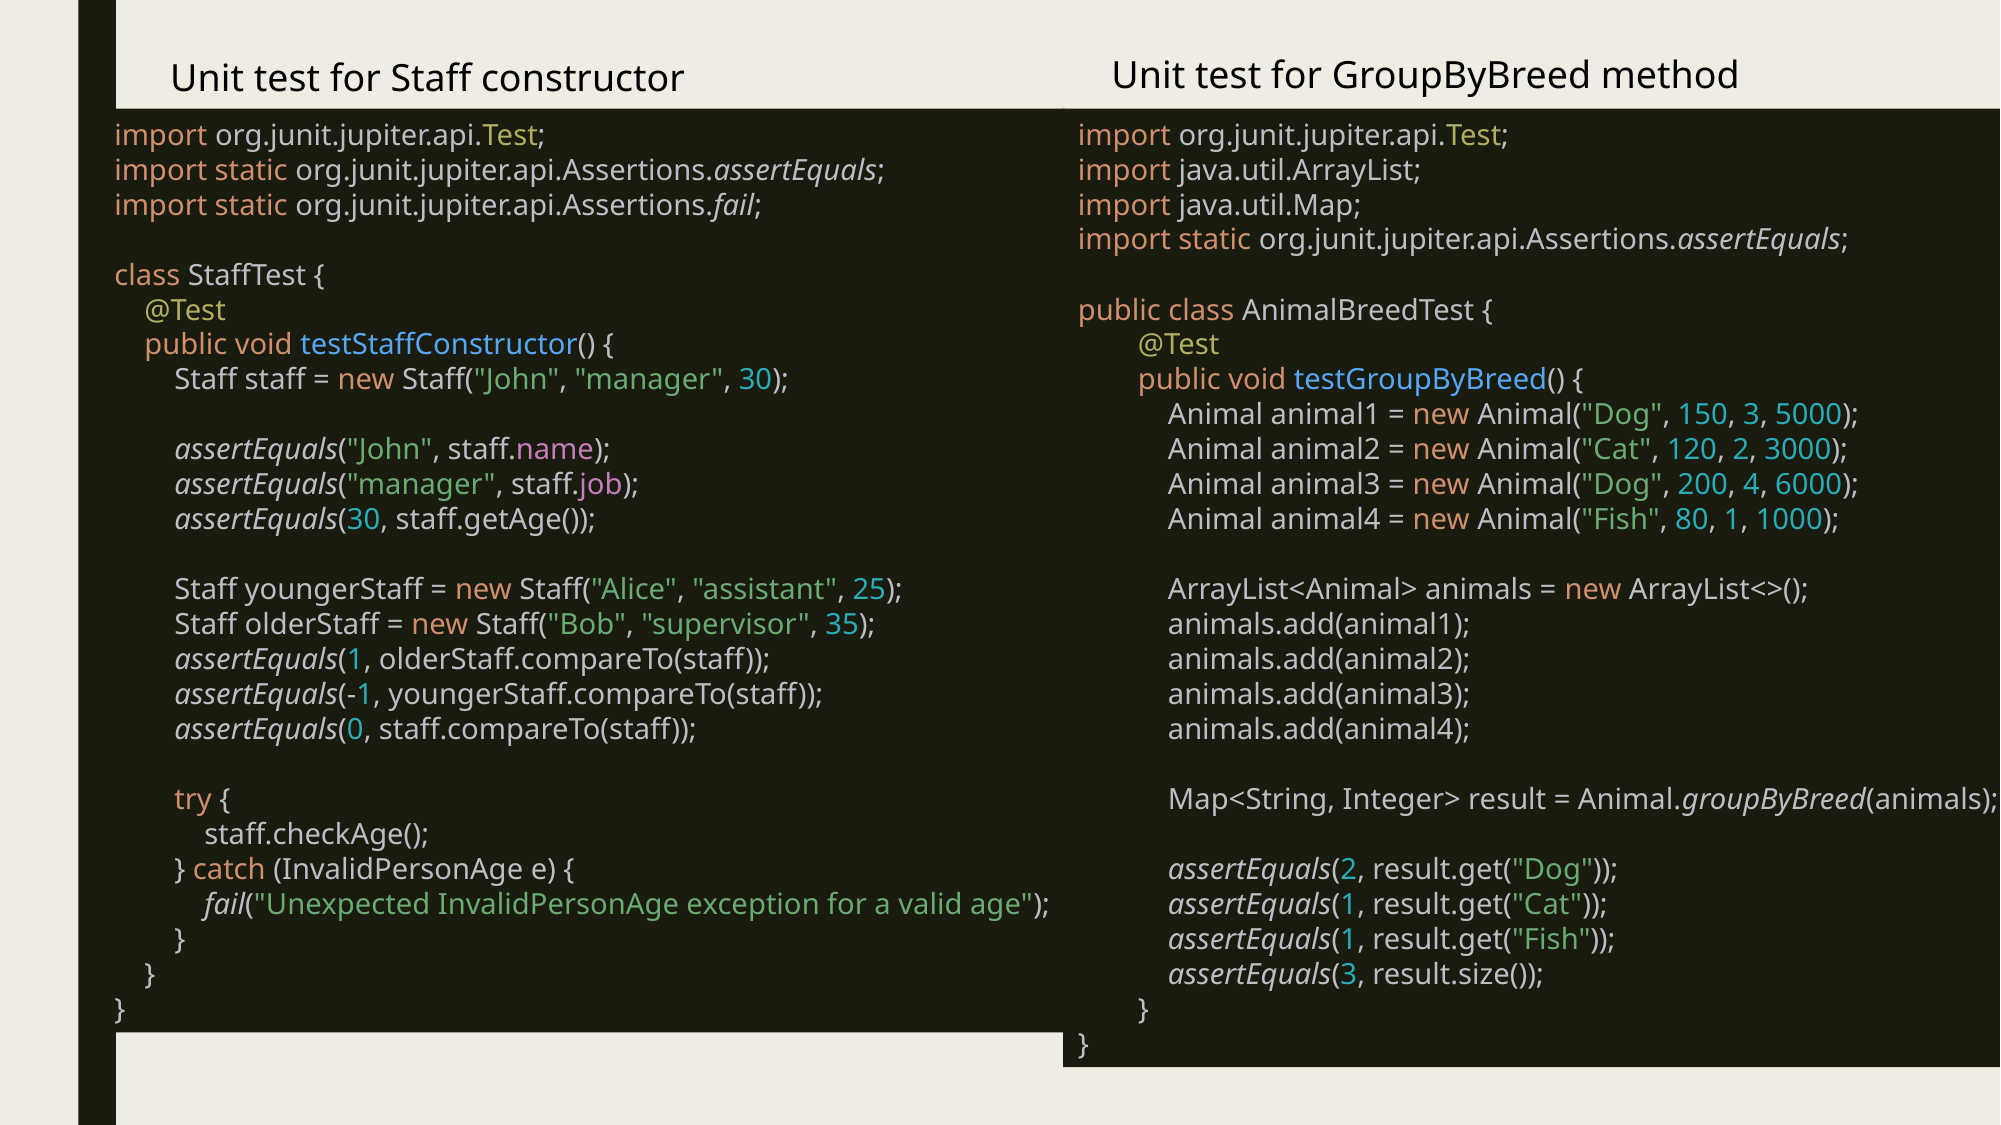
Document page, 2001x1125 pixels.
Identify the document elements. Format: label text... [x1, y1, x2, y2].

text_box Unit test for Staff constructor [155, 46, 701, 107]
text_box Unit test for GroupByBreed method [1096, 43, 1756, 104]
text_box import org.junit.jupiter.api.Test; import java.util.ArrayList; import java.util.Map; import static org.junit.jupiter.api.Assertions.assertEquals; public class AnimalBreedTest { @Test public void testGroupByBreed() { Animal animal1 = new Animal("Dog", 150, 3, 5000); Animal animal2 = new Animal("Cat", 120, 2, 3000); Animal animal3 = new Animal("Dog", 200, 4, 6000); Animal animal4 = new Animal("Fish", 80, 1, 1000); ArrayList<Animal> animals = new ArrayList<>(); animals.add(animal1); animals.add(animal2); animals.add(animal3); animals.add(animal4); Map<String, Integer> result = Animal.groupByBreed(animals); assertEquals(2, result.get("Dog")); assertEquals(1, result.get("Cat")); assertEquals(1, result.get("Fish")); assertEquals(3, result.size()); } } [1063, 108, 2000, 1068]
text_box import org.junit.jupiter.api.Test; import static org.junit.jupiter.api.Assertions.assertEquals; import static org.junit.jupiter.api.Assertions.fail; class StaffTest { @Test public void testStaffConstructor() { Staff staff = new Staff("John", "manager", 30); assertEquals("John", staff.name); assertEquals("manager", staff.job); assertEquals(30, staff.getAge()); Staff youngerStaff = new Staff("Alice", "assistant", 25); Staff olderStaff = new Staff("Bob", "supervisor", 35); assertEquals(1, olderStaff.compareTo(staff)); assertEquals(-1, youngerStaff.compareTo(staff)); assertEquals(0, staff.compareTo(staff)); try { staff.checkAge(); } catch (InvalidPersonAge e) { fail("Unexpected InvalidPersonAge exception for a valid age"); } } } [99, 108, 1063, 1033]
